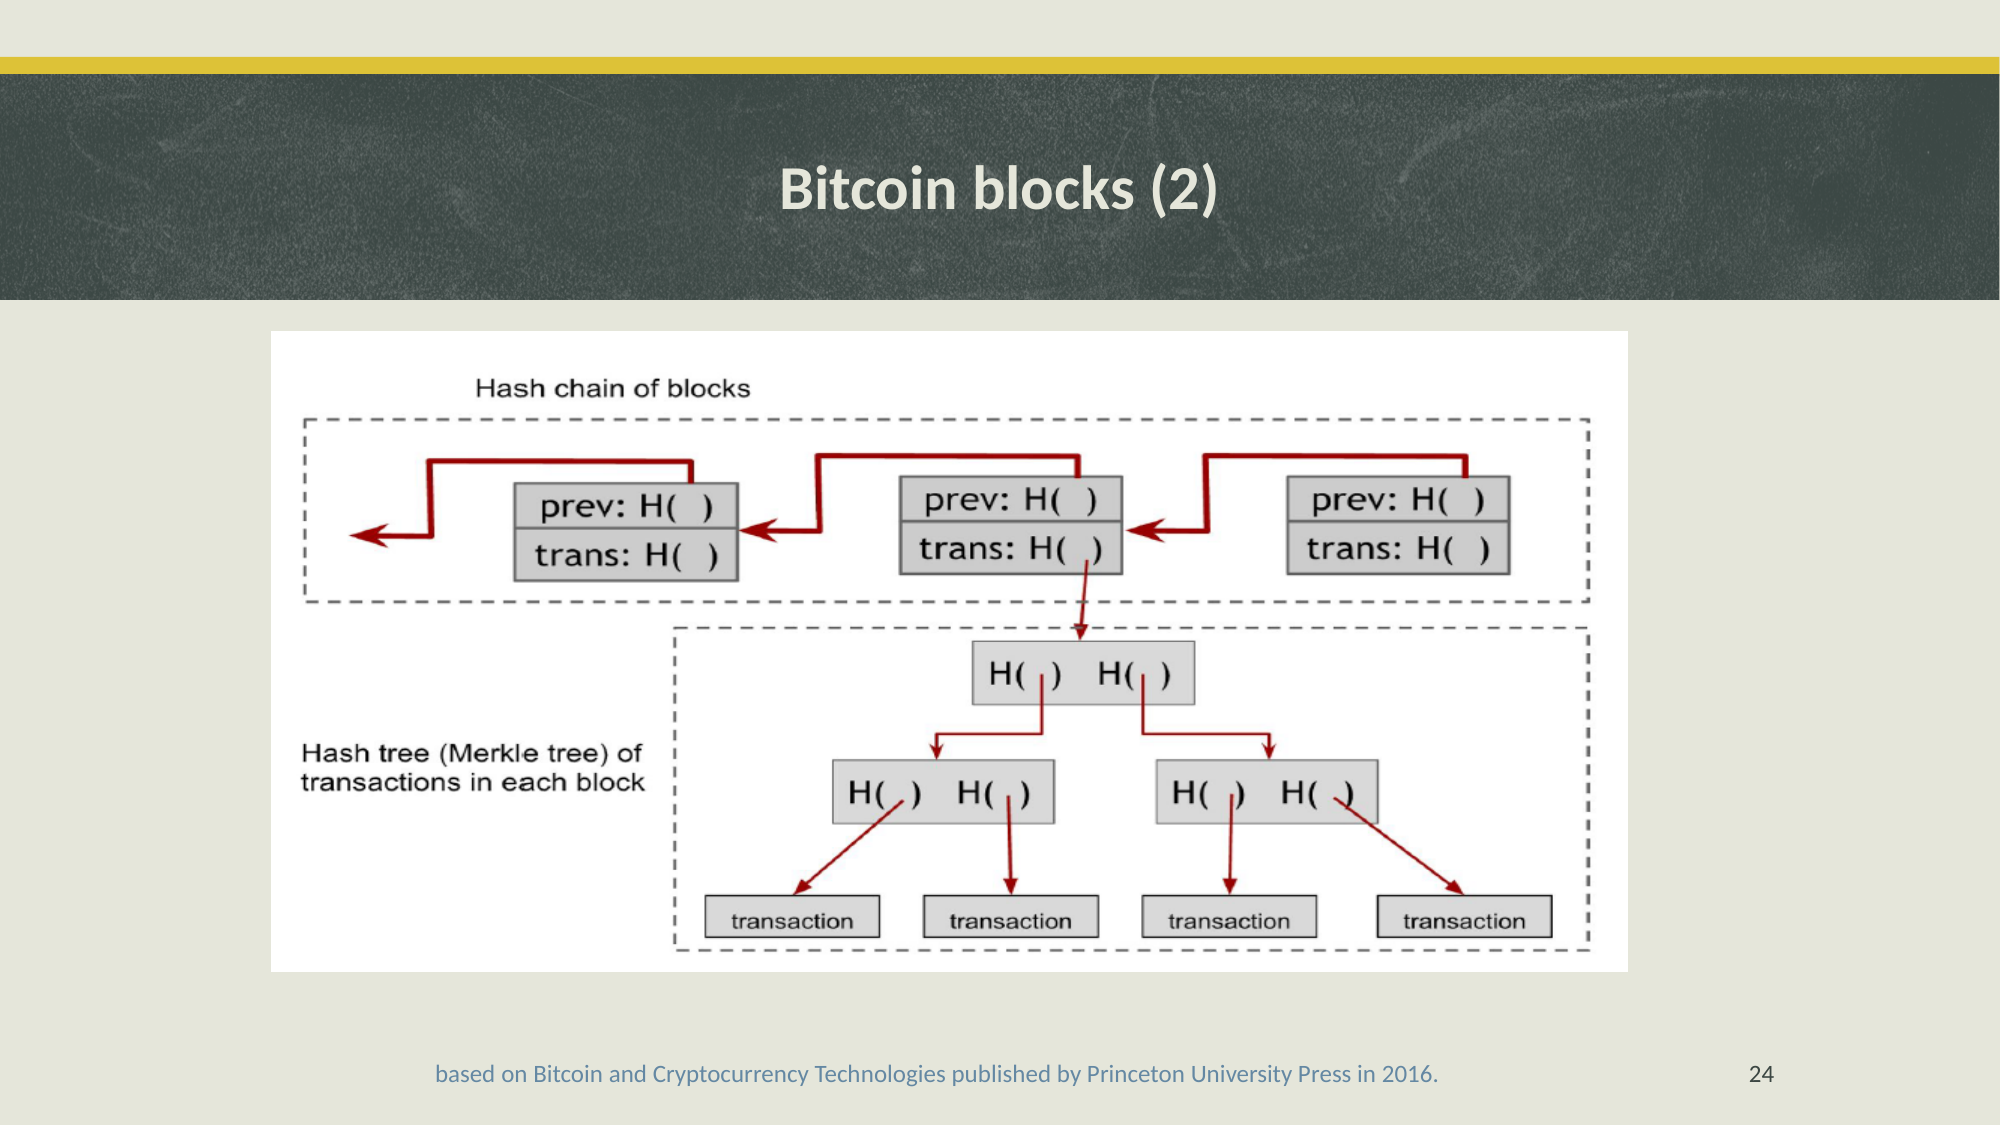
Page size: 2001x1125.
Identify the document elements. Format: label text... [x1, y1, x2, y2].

picture [0, 74, 2000, 300]
title Bitcoin blocks (2) [210, 76, 1790, 300]
footer based on Bitcoin and Cryptocurrency Technologies published by Princeton University Press in 2016. [409, 1042, 1467, 1103]
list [271, 331, 1628, 972]
slide_number 24 [1467, 1042, 1790, 1103]
